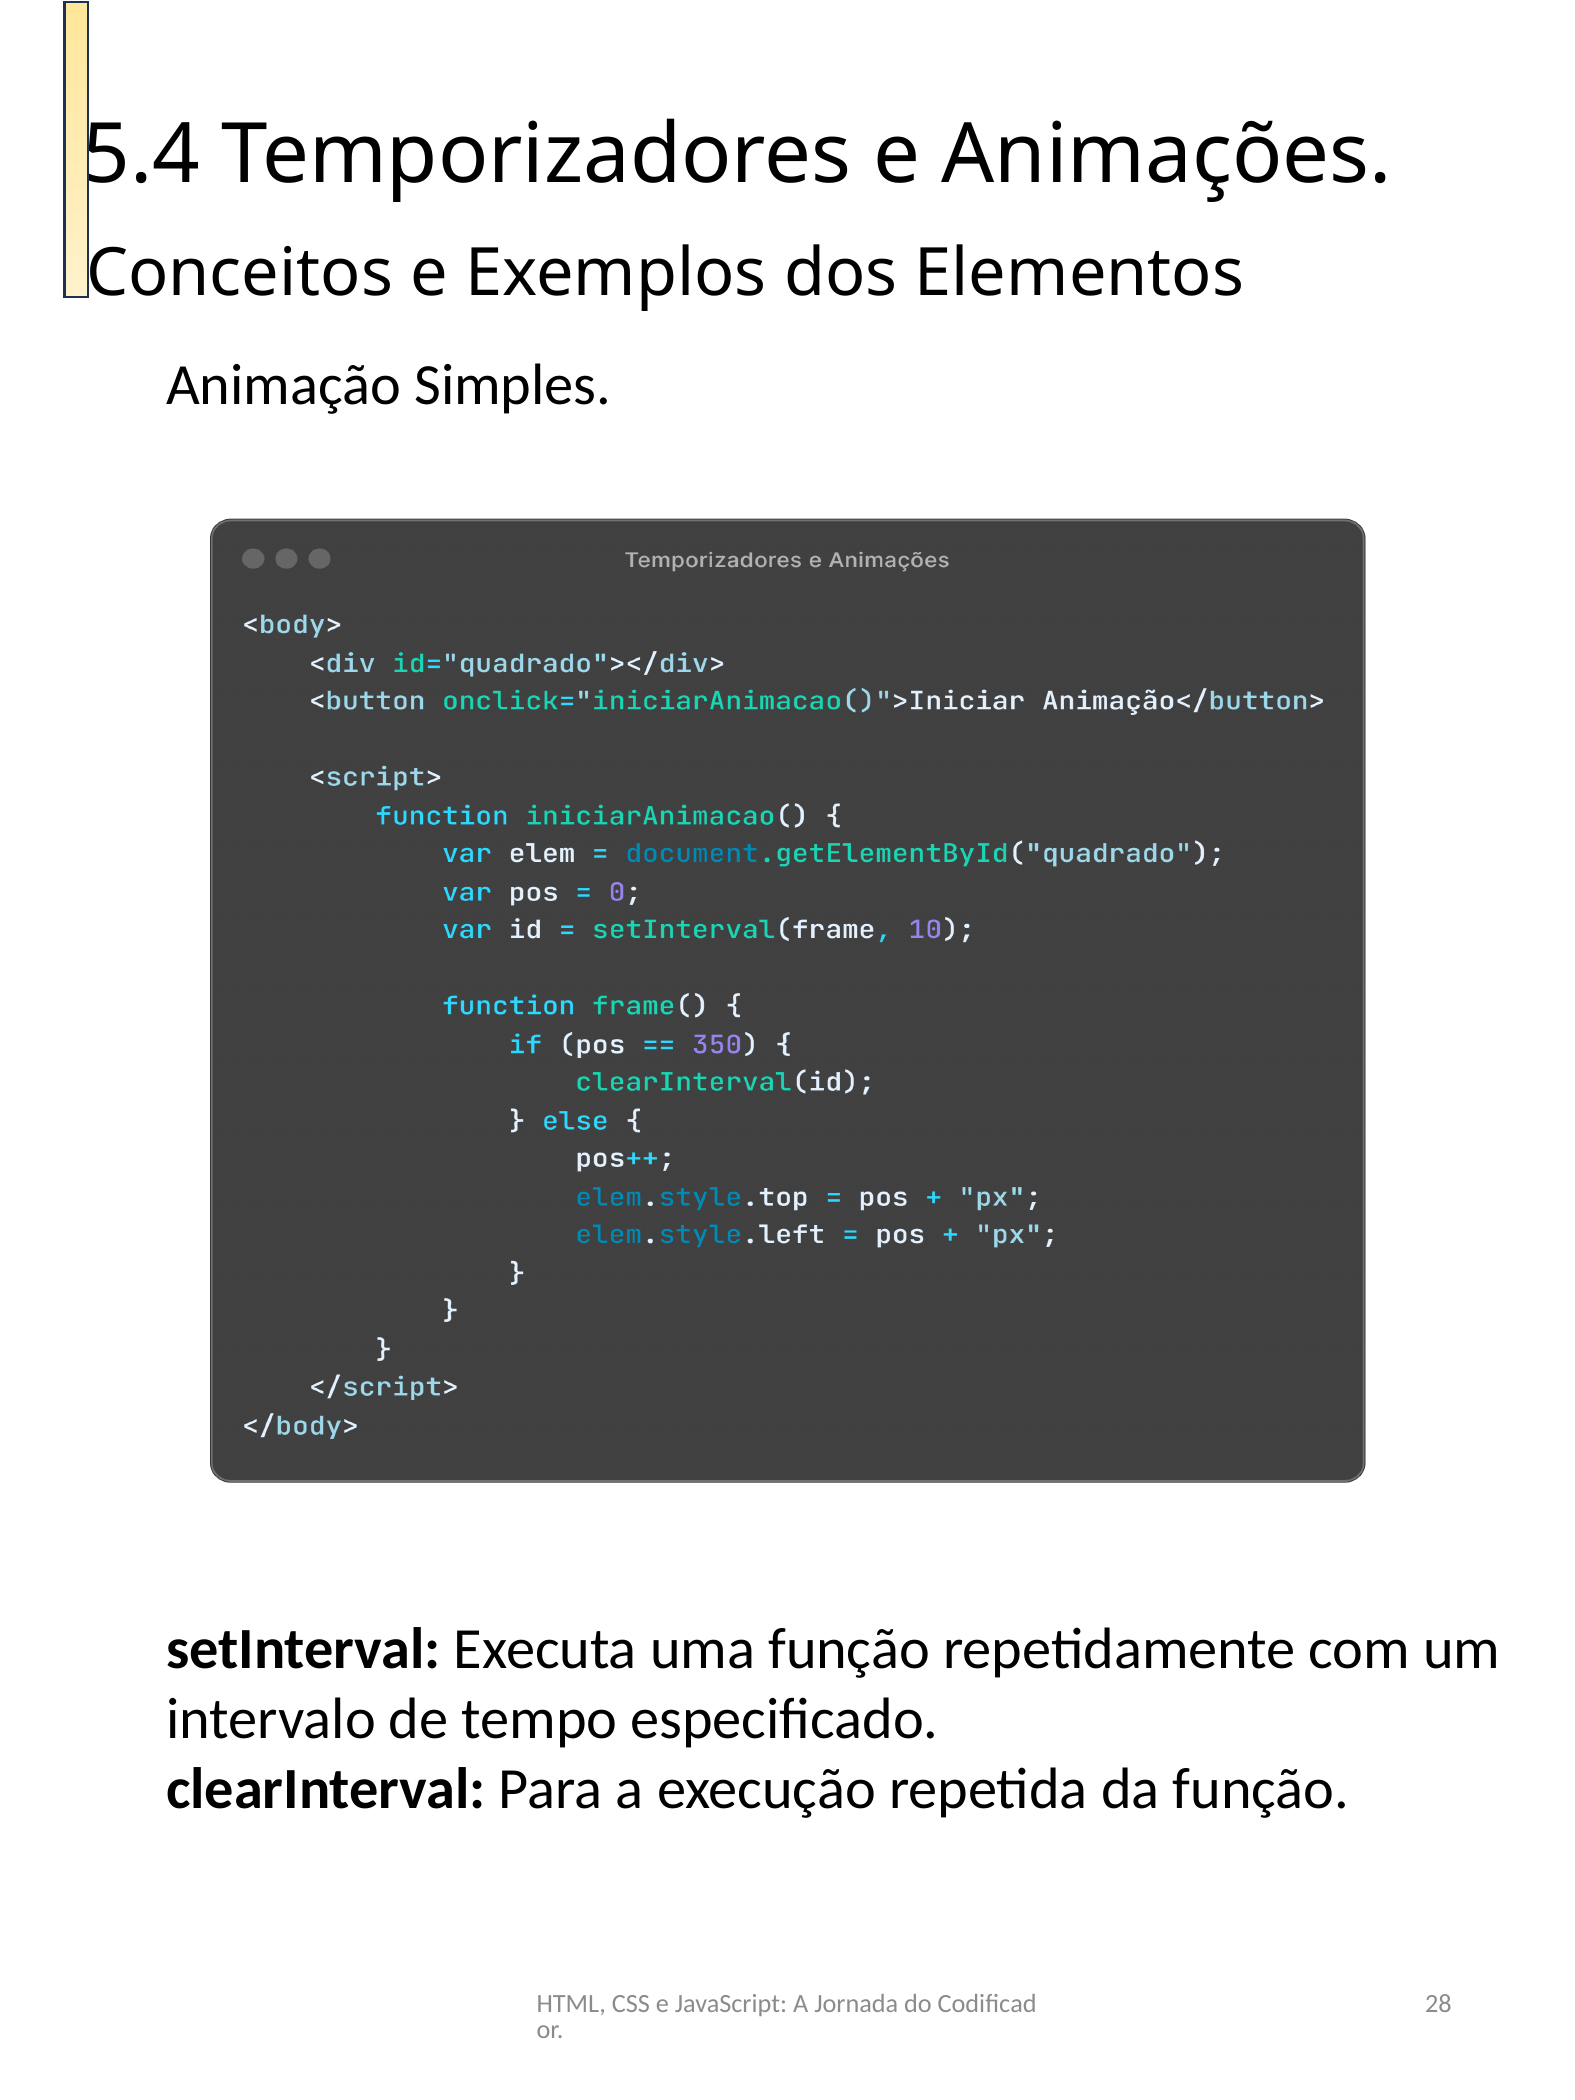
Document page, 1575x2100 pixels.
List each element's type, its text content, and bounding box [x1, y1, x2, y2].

text_box Conceitos e Exemplos dos Elementos [71, 221, 1261, 317]
text_box 5.4 Temporizadores e Animações. [89, 91, 1408, 207]
slide_number 28 [1112, 1946, 1467, 2059]
text_box [63, 1, 89, 298]
footer HTML, CSS e JavaScript: A Jornada do Codificador. [521, 1946, 1054, 2059]
picture [183, 494, 1392, 1507]
text_box Animação Simples. [151, 338, 1519, 424]
text_box setInterval: Executa uma função repetidamente com um intervalo de tempo especificado. clearInterval: Para a execução repetida da função. [151, 1602, 1519, 1828]
